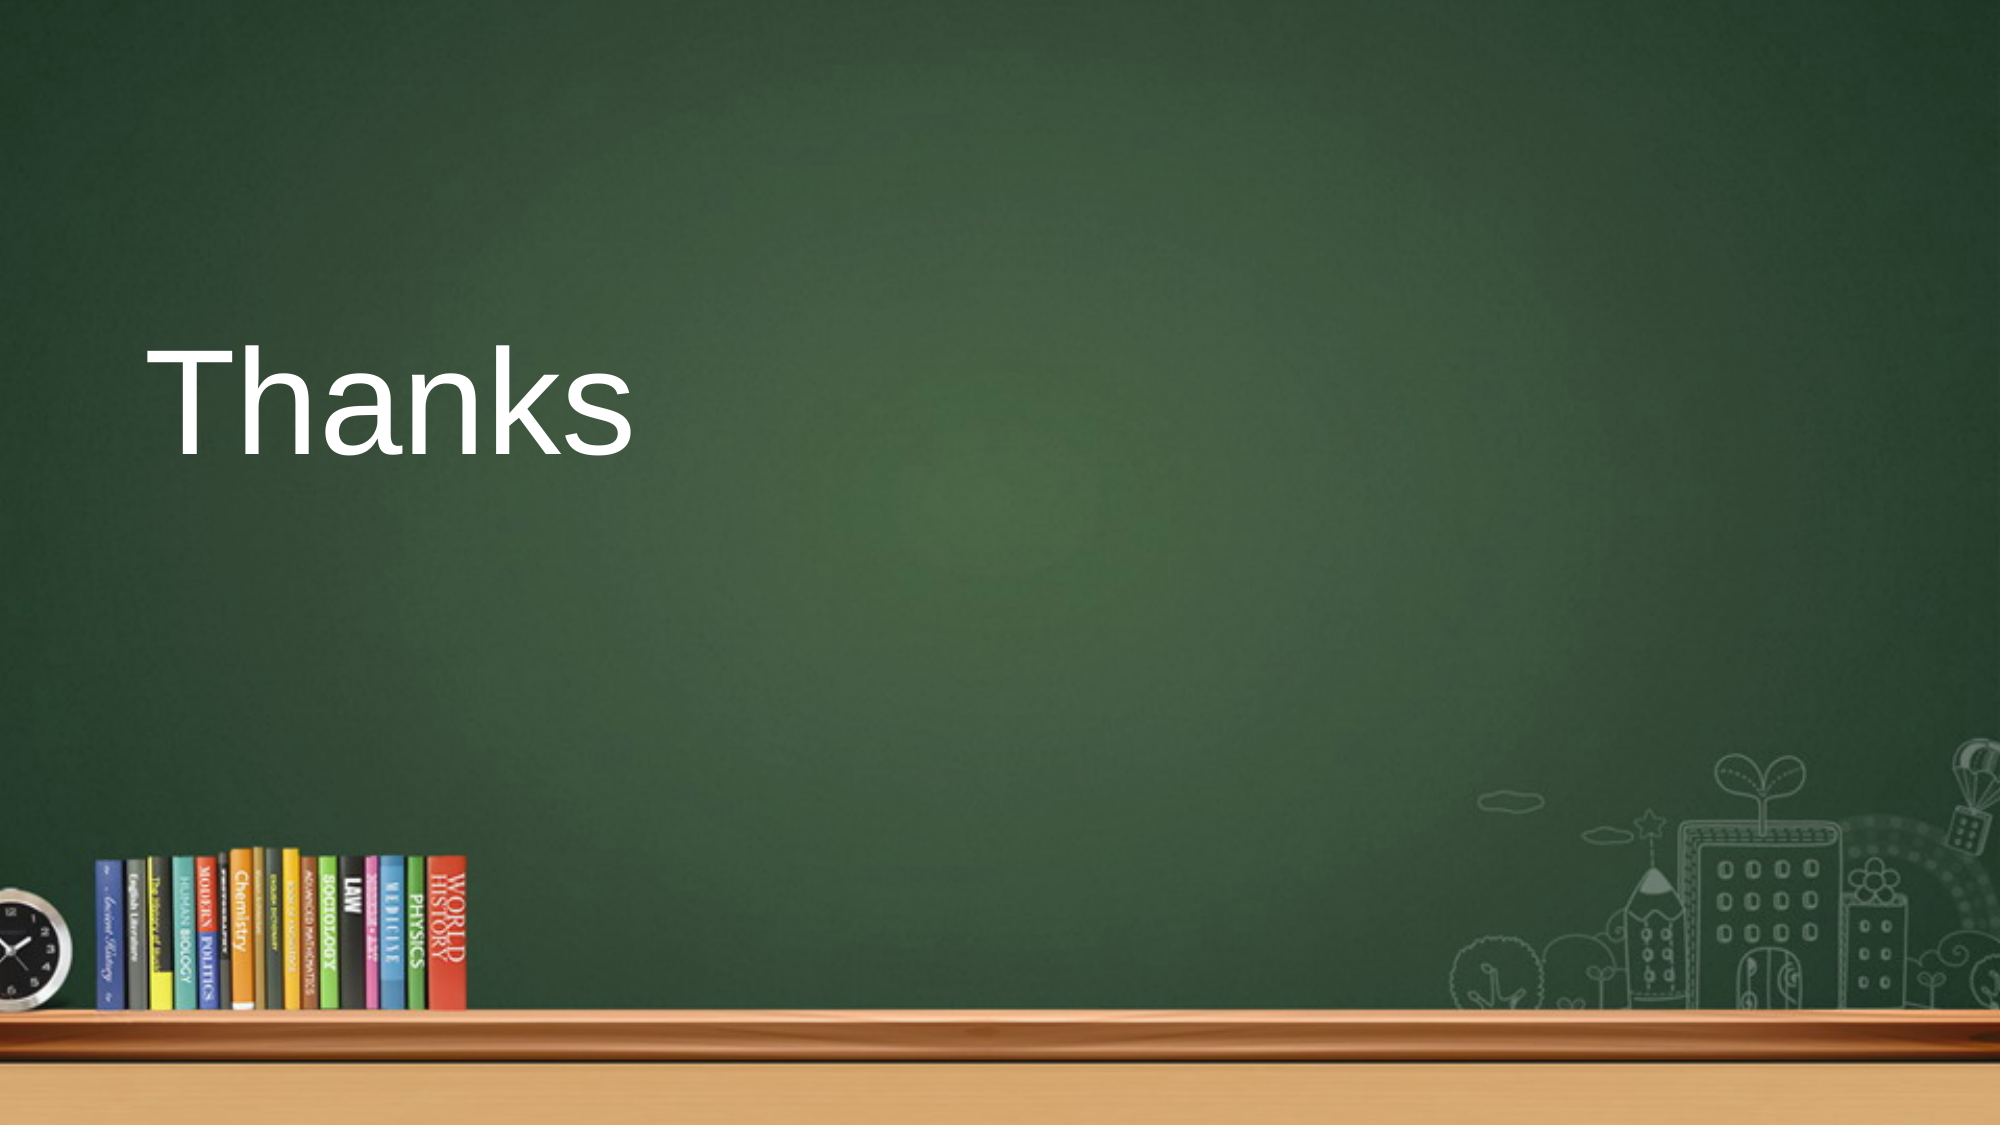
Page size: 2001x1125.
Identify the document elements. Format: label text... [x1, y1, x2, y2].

picture [0, 0, 2000, 1125]
title Thanks [129, 436, 1930, 533]
